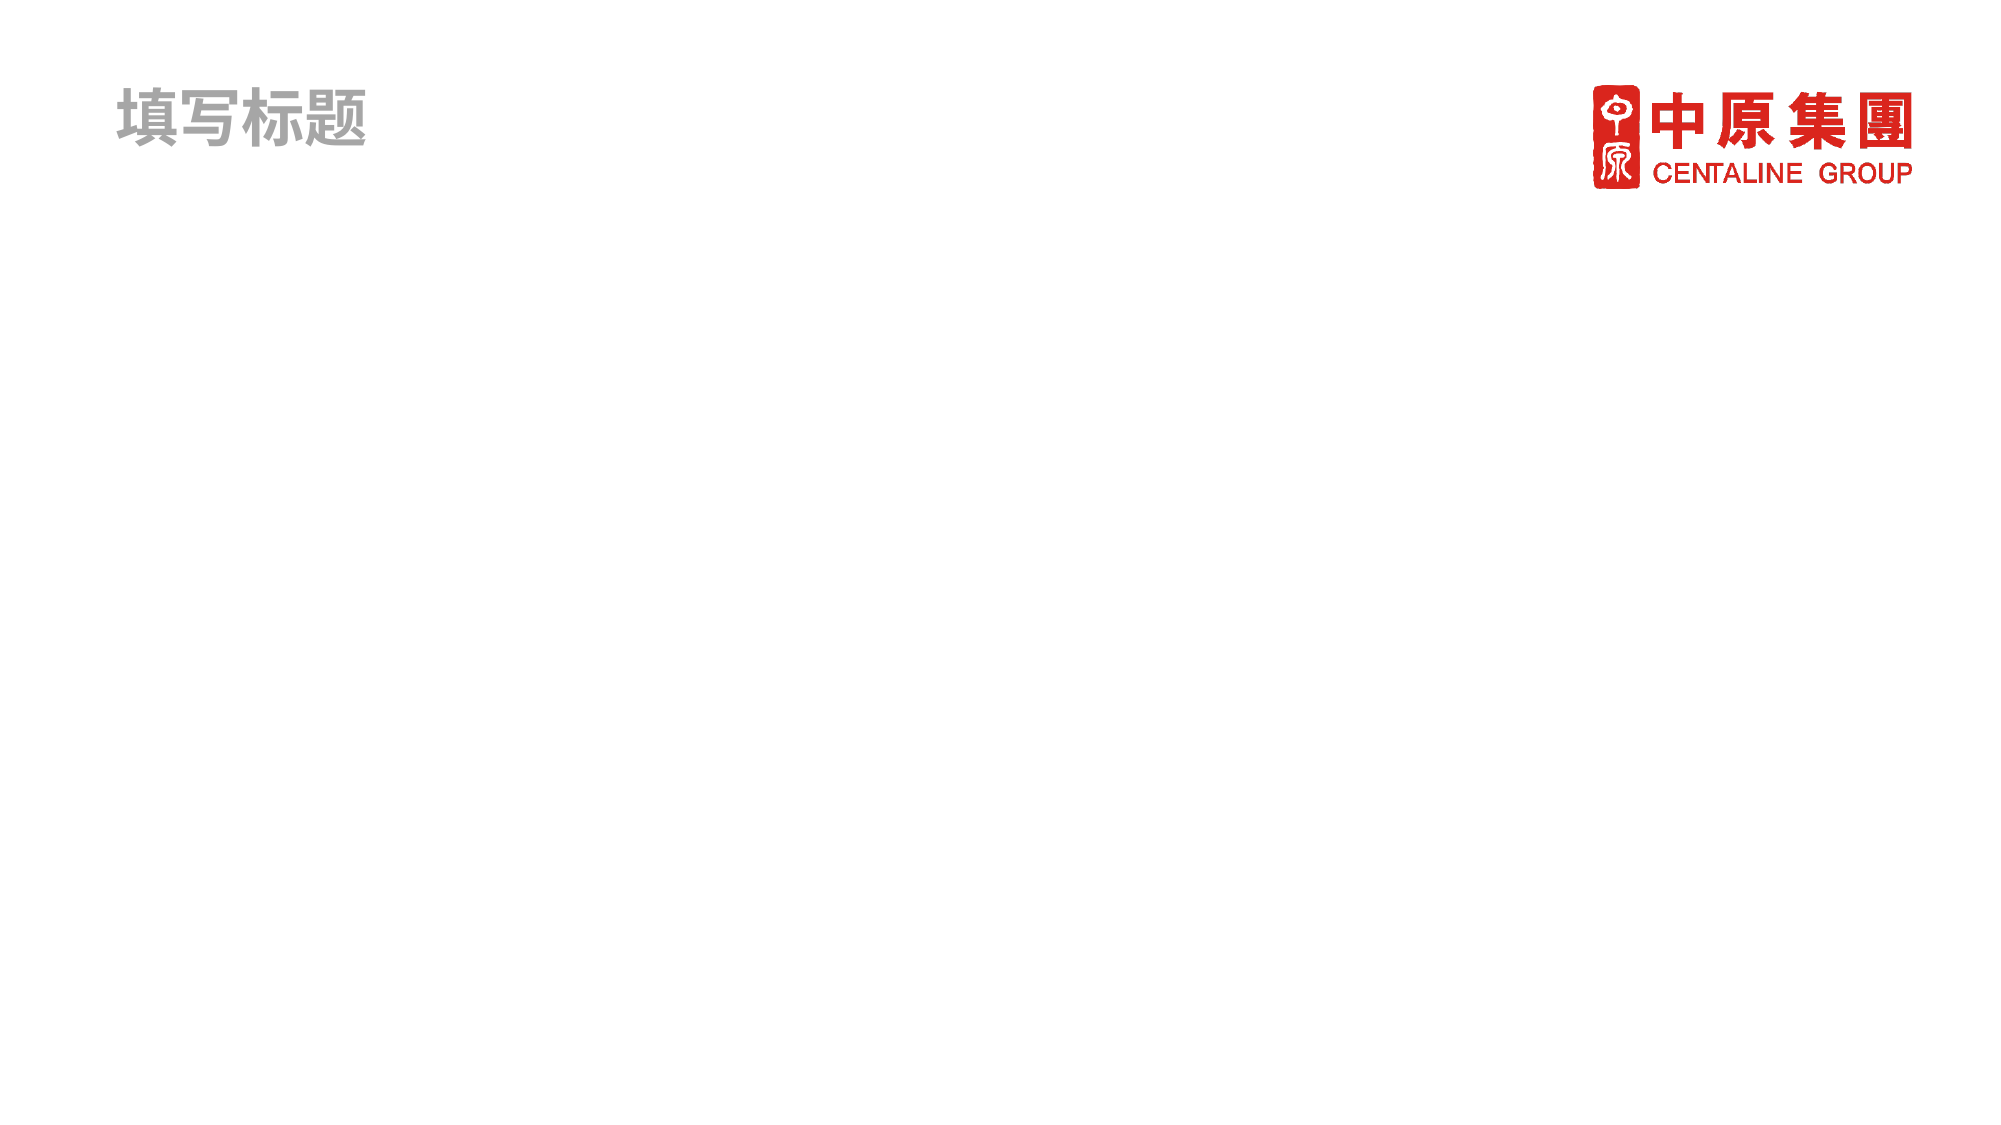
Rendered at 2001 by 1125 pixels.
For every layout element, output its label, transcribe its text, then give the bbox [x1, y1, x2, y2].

picture [1593, 85, 1912, 189]
text_box 填写标题 [115, 78, 520, 155]
